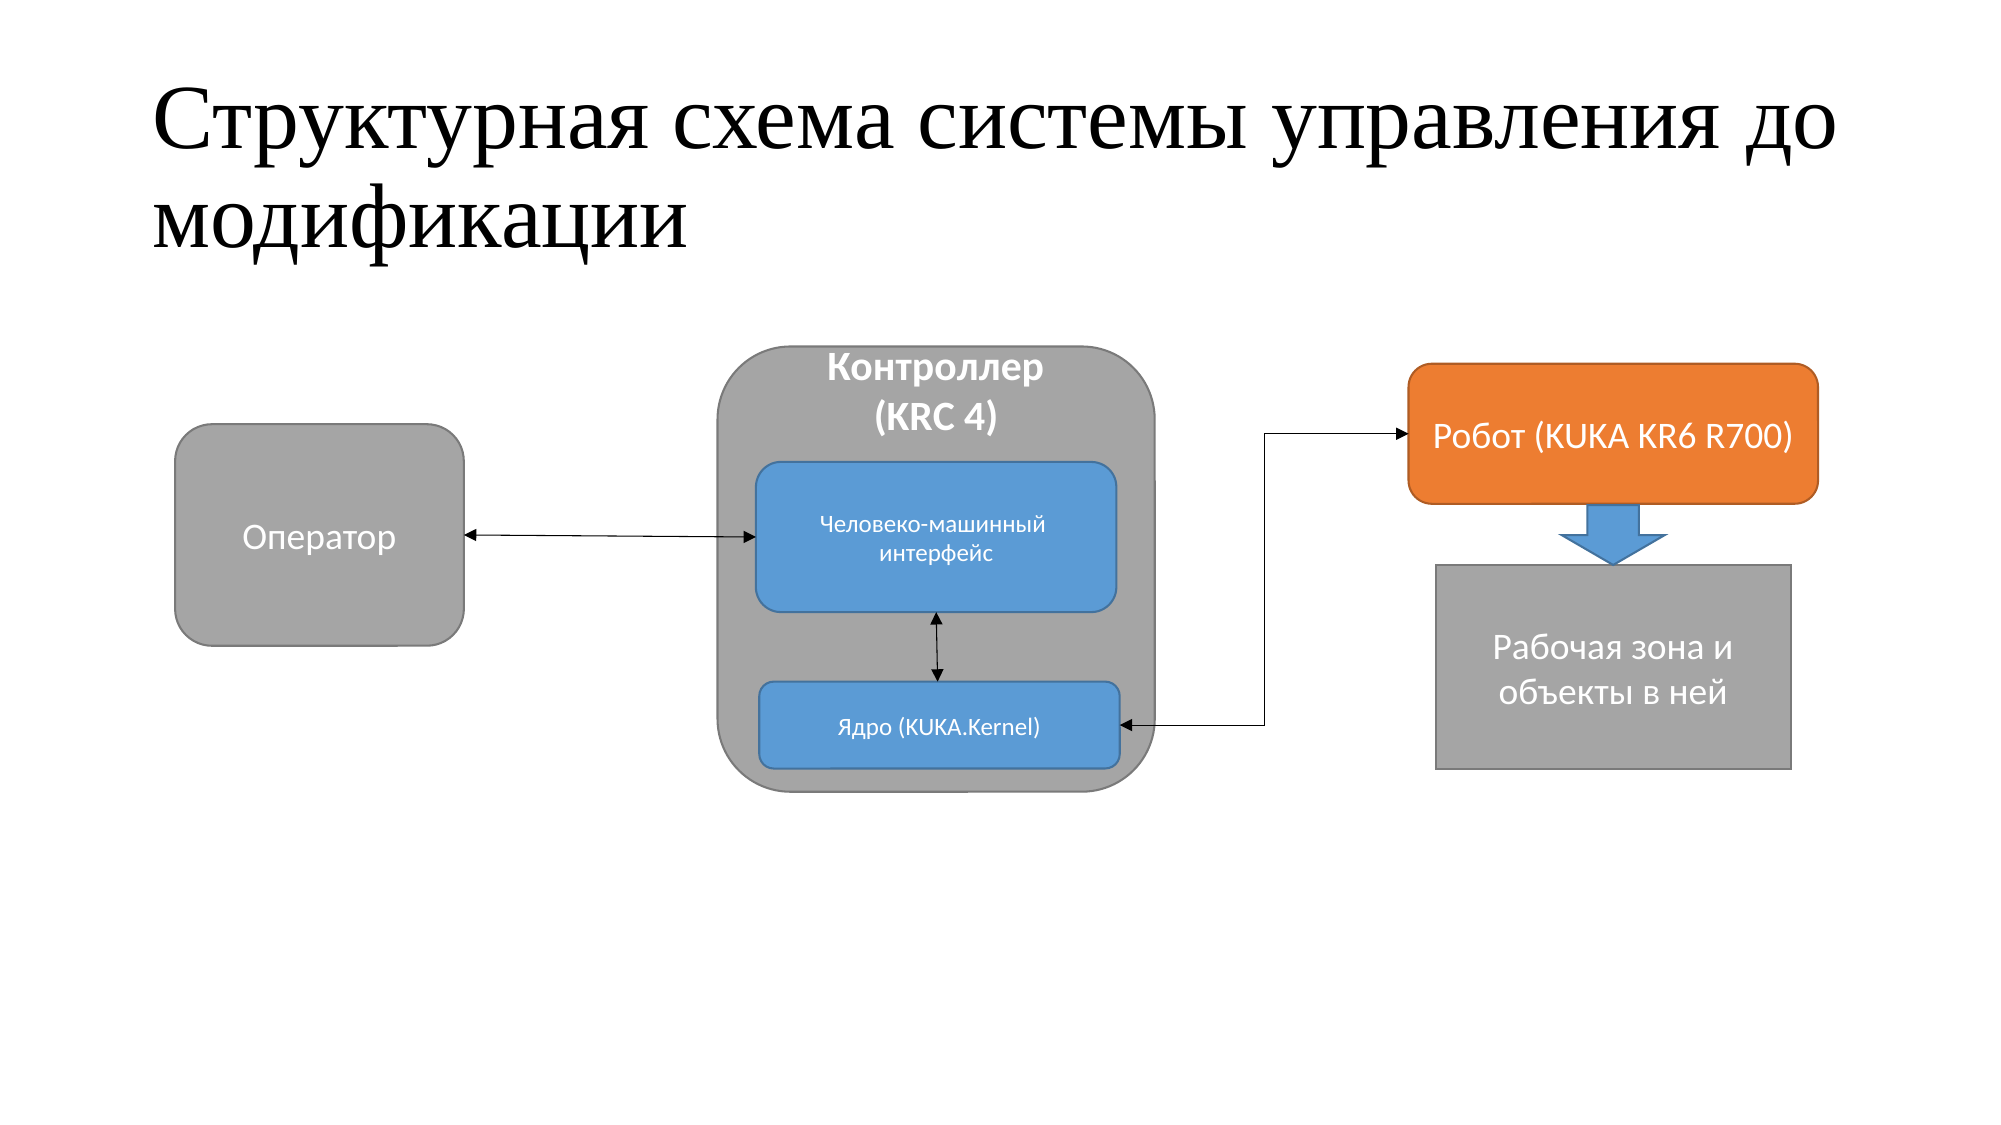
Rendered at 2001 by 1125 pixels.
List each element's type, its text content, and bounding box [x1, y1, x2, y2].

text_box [1119, 433, 1409, 726]
text_box Рабочая зона и объекты в ней [1435, 564, 1792, 770]
text_box Оператор [174, 423, 465, 647]
text_box Ядро (KUKA.Kernel) [758, 680, 1121, 770]
text_box Робот (KUKA KR6 R700) [1407, 362, 1820, 505]
text_box Контроллер (KRC 4) [716, 345, 1156, 687]
text_box Человеко-машинный интерфейс [754, 460, 1118, 614]
text_box Контроллер (KRC 4) [716, 538, 1156, 793]
text_box [1557, 504, 1669, 567]
title Структурная схема системы управления до модификации [137, 59, 1863, 278]
